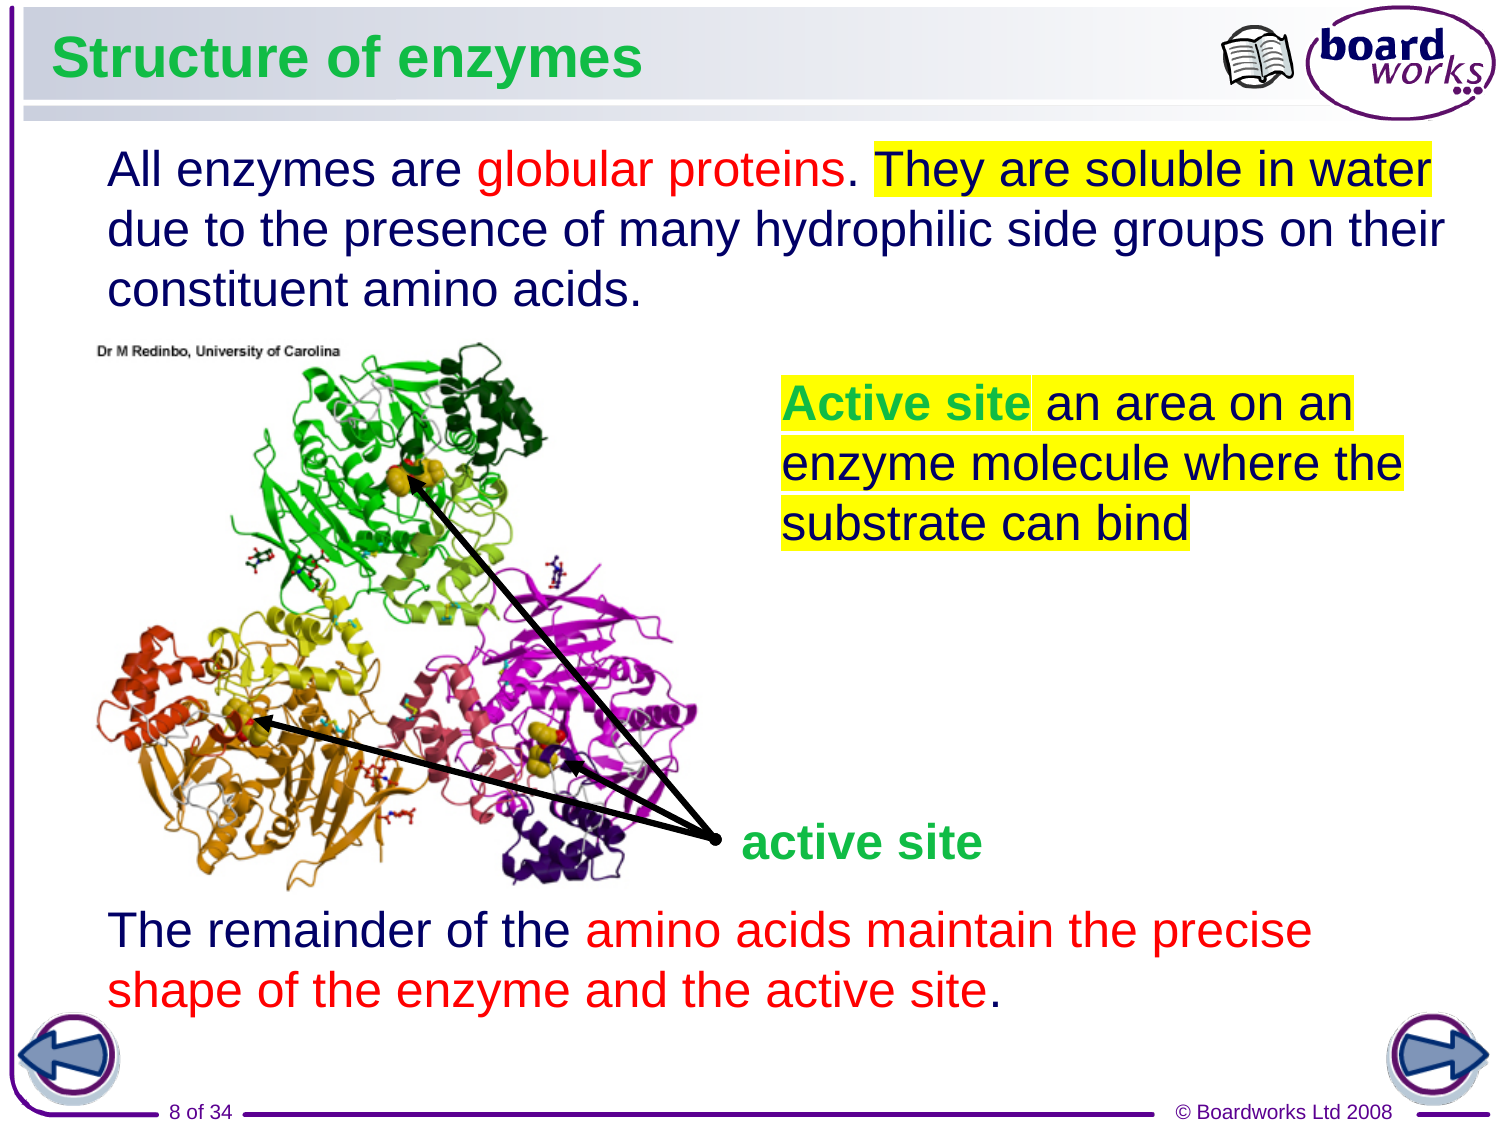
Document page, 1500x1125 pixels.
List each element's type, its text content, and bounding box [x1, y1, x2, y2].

title Structure of enzymes [36, 8, 1225, 100]
text_box The remainder of the amino acids maintain the precise shape of the enzyme and the active site. [92, 889, 1396, 1025]
text_box active site [726, 802, 999, 877]
text_box Active site an area on an enzyme molecule where the substrate can bind [766, 363, 1455, 558]
picture [0, 0, 1500, 1125]
text_box All enzymes are globular proteins. They are soluble in water due to the presence of many hydrophilic side groups on their constituent amino acids. [92, 128, 1500, 324]
text_box [703, 832, 720, 844]
